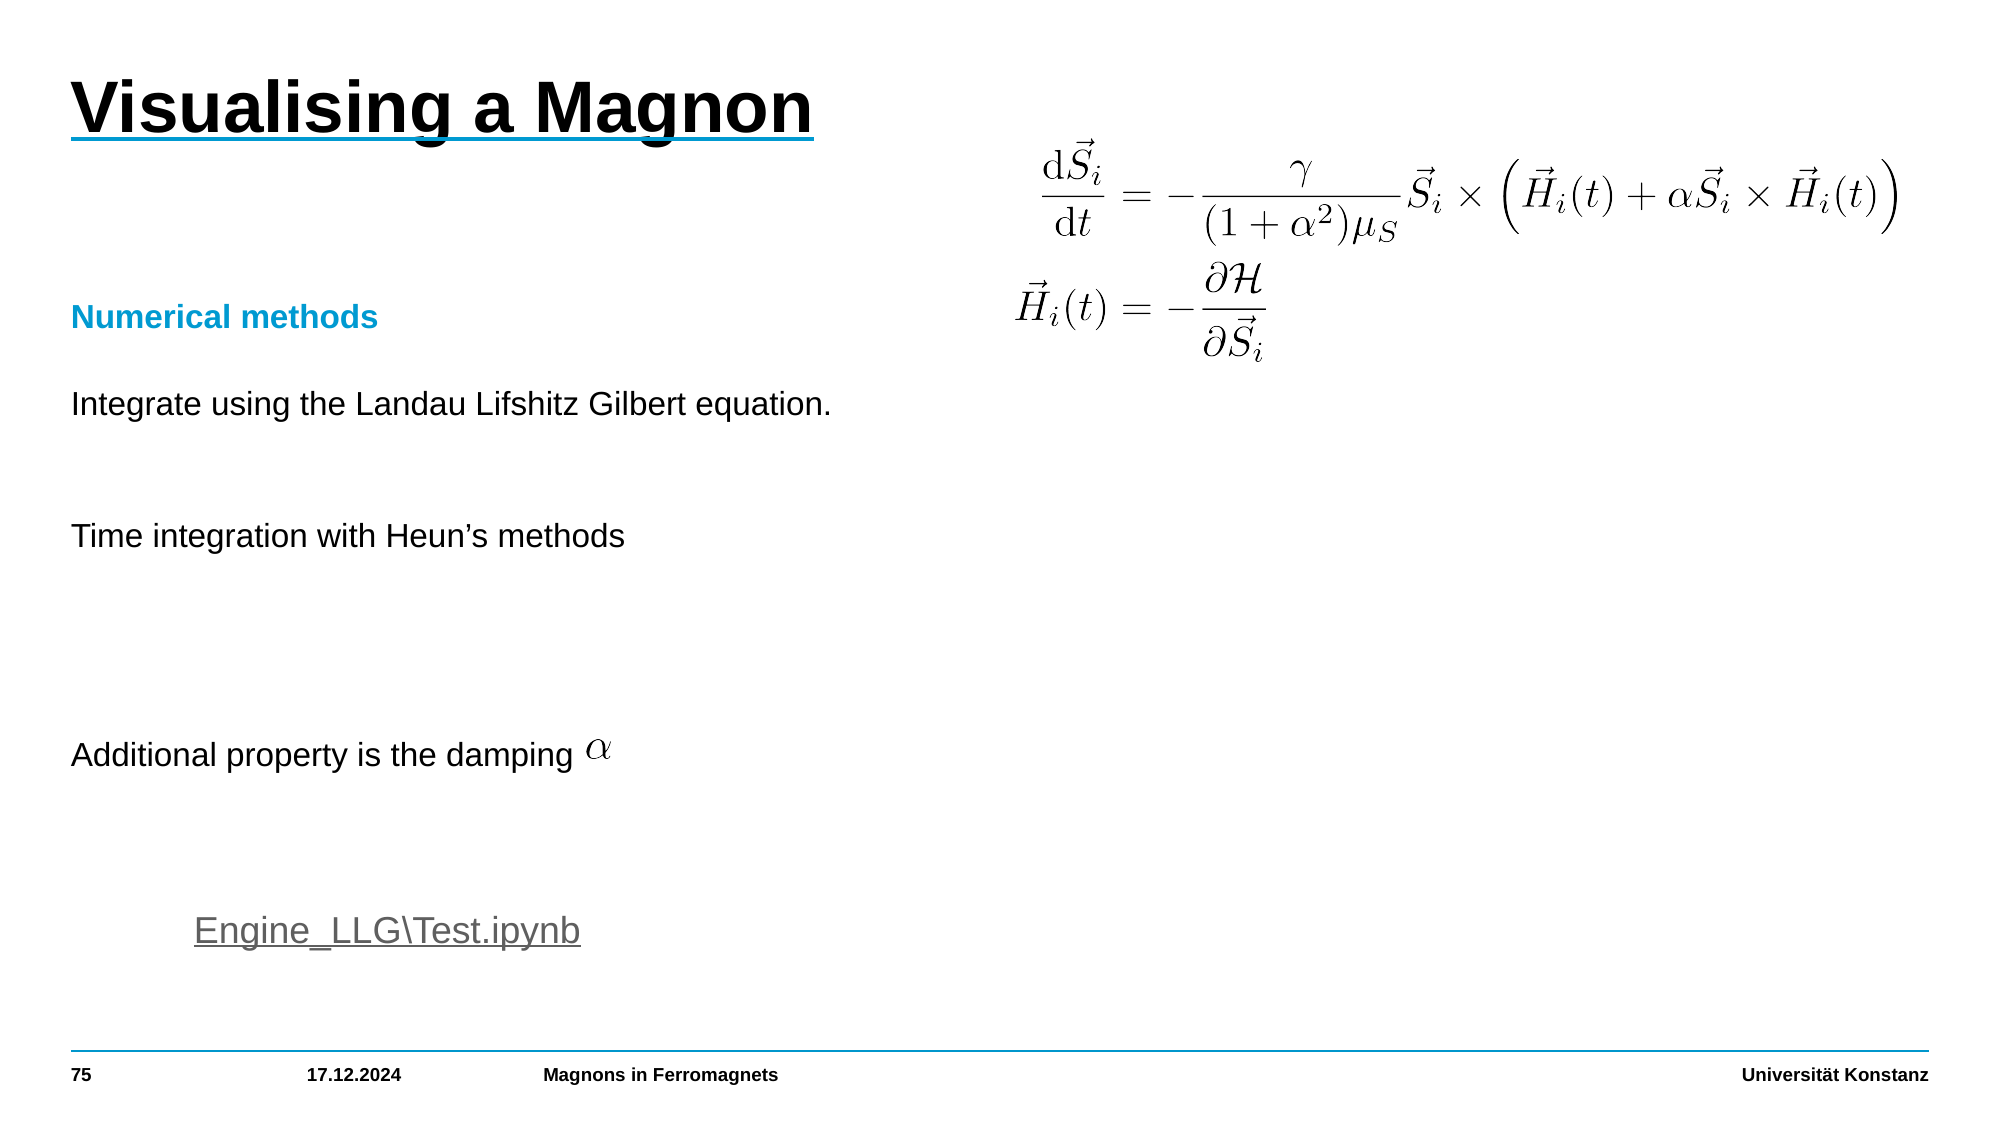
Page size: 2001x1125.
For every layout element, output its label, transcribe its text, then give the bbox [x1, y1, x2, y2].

footer Magnons in Ferromagnets [543, 1058, 1489, 1094]
slide_number 75 [70, 1058, 276, 1094]
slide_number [306, 1058, 512, 1094]
list Numerical methods Integrate using the Landau Lifshitz Gilbert equation. Time integration with Heun’s methods Additional property is the damping [70, 290, 985, 964]
picture [1015, 138, 1897, 362]
text_box Engine_LLG\Test.ipynb [179, 898, 596, 958]
picture [586, 739, 611, 759]
title Visualising a Magnon [70, 66, 1457, 268]
